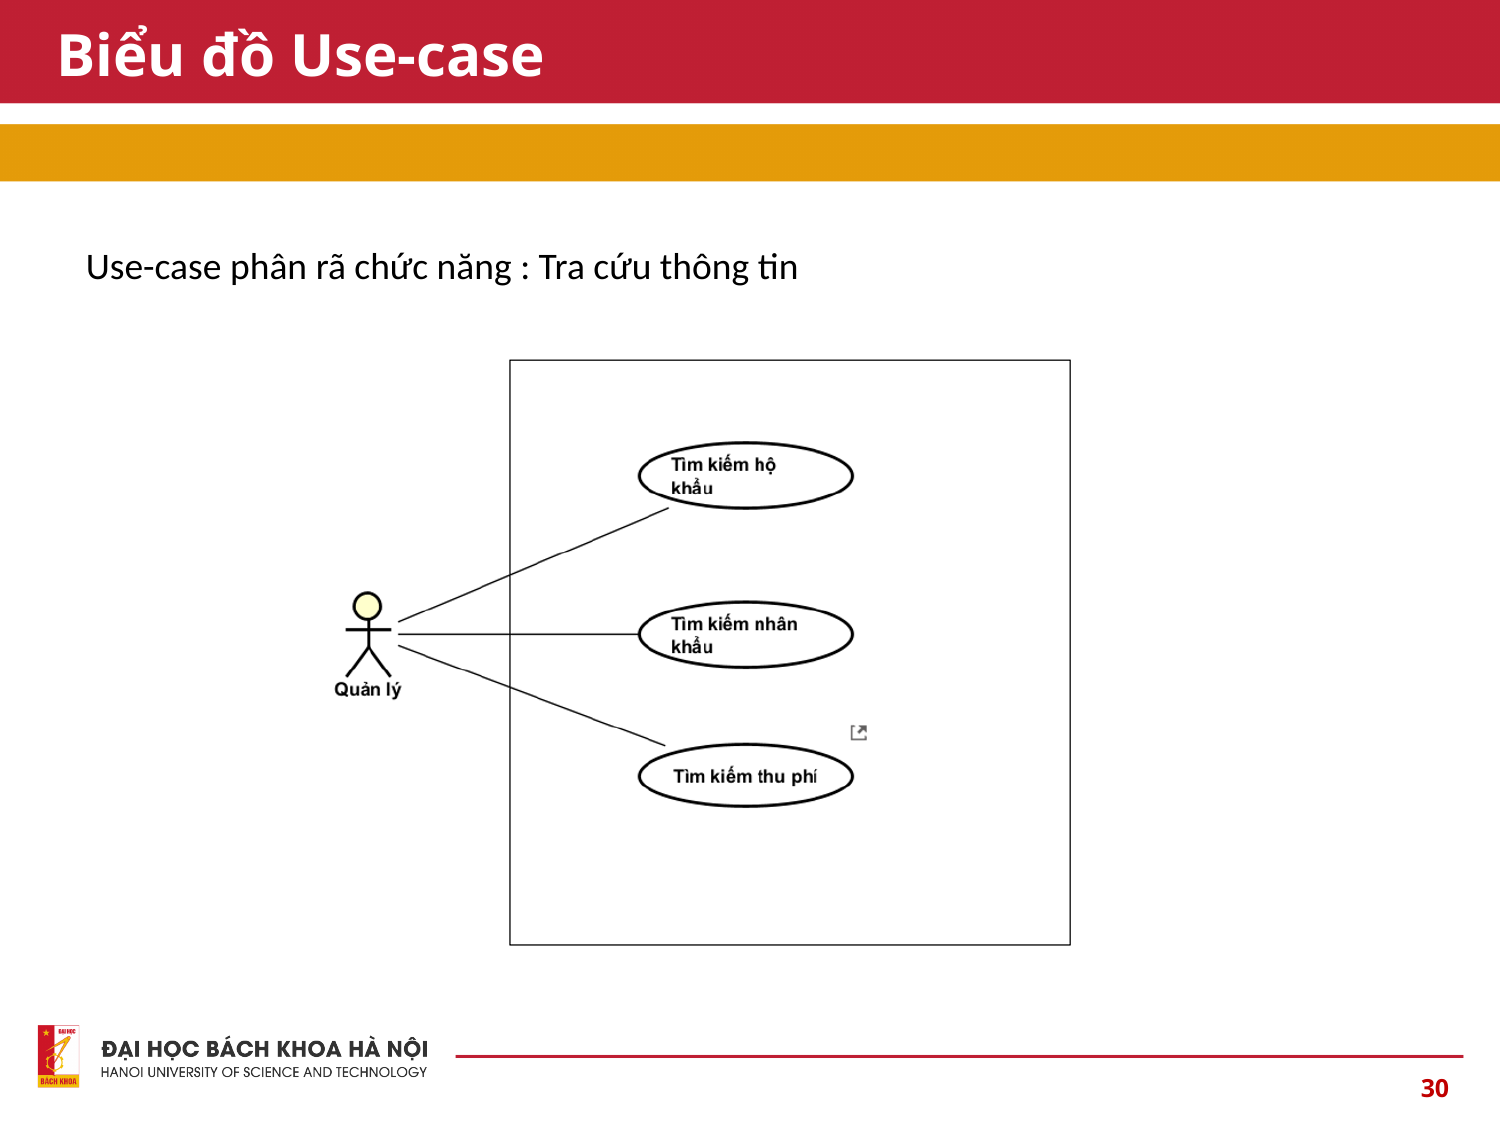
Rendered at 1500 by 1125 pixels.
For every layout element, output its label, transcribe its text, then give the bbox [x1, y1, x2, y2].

slide_number 30 [1126, 1065, 1464, 1125]
text_box Use-case phân rã chức năng : Tra cứu thông tin [71, 234, 1017, 295]
title Biểu đồ Use-case [41, 18, 1459, 90]
picture [0, 0, 1500, 1125]
